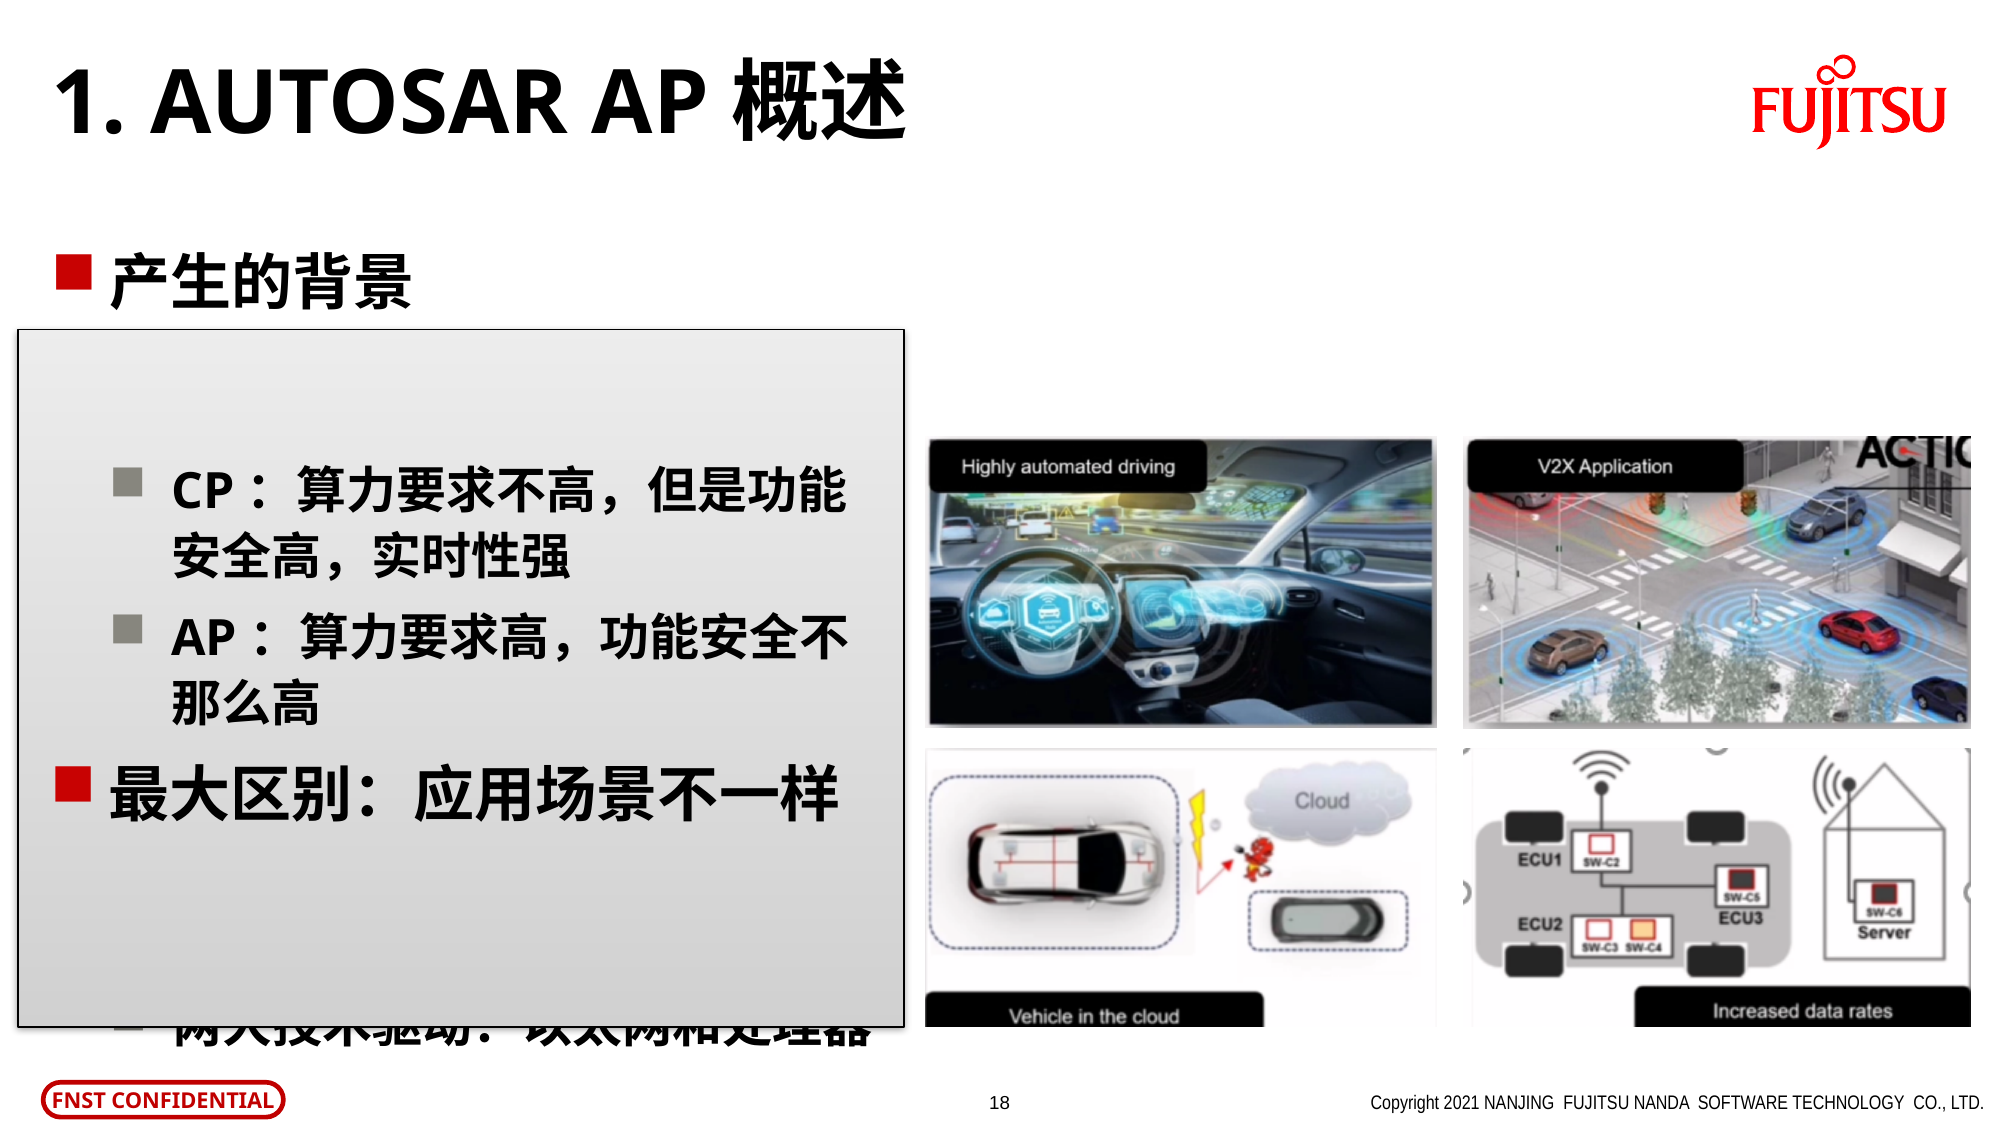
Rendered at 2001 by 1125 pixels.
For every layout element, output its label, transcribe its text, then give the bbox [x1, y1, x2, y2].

footer Copyright 2021 NANJING FUJITSU NANDA SOFTWARE TECHNOLOGY CO., LTD. [1117, 1079, 1985, 1124]
list 产生的背景 1. 自动驾驶的到来，在车辆中引入高度复杂且计算量大的软件 2. V2X的应用 3. 车云网，车和云端连接；为避免召回，需要整车OTA的功能 4.车上数据量的增加，原有的CP架构，也cover不了这么多数据量 两大技术驱动：以太网和处理器 [51, 236, 884, 327]
text_box CP：算力要求不高，但是功能安全高，实时性强 AP：算力要求高，功能安全不那么高 最大区别：应用场景不一样 [50, 452, 883, 1125]
picture [1463, 748, 1971, 1028]
picture [924, 436, 1437, 728]
picture [924, 748, 1437, 1028]
text_box [17, 329, 905, 1028]
slide_number 17 [940, 1079, 1059, 1124]
title 1. AUTOSAR AP概述 [51, 36, 1706, 173]
picture [1463, 436, 1971, 729]
